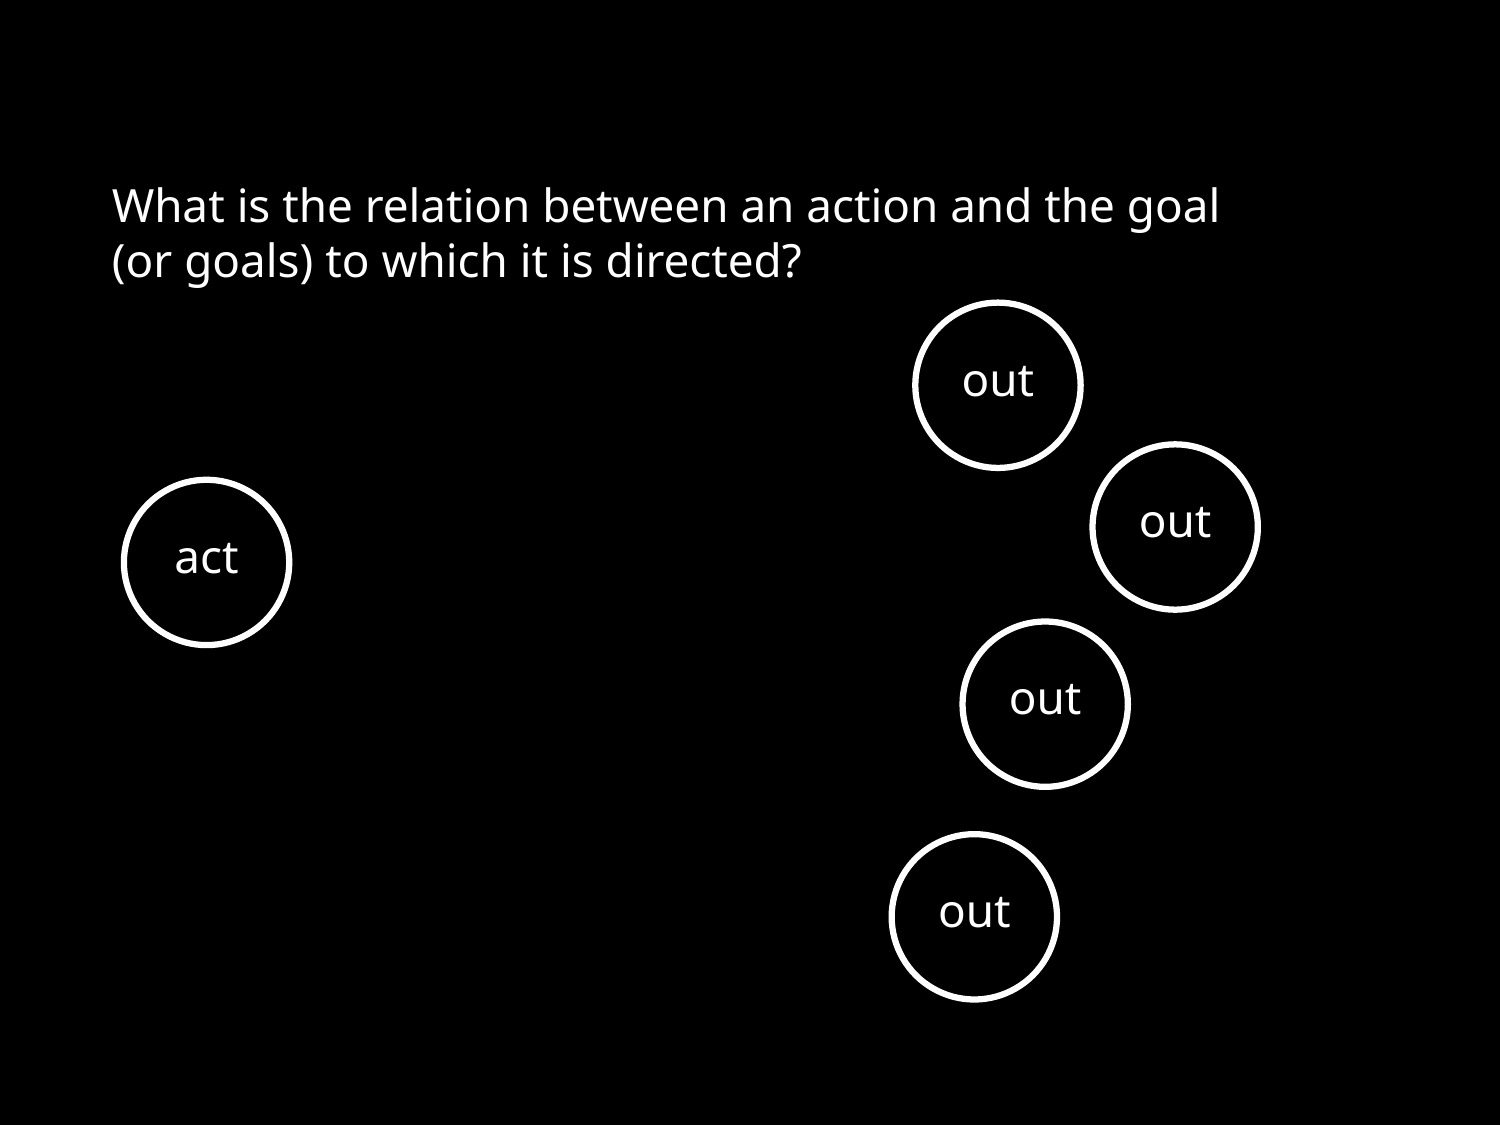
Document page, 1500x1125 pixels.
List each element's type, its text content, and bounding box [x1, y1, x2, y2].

text_box out [891, 834, 1058, 1000]
text_box What is the relation between an action and the goal (or goals) to which it is directed? [97, 169, 1294, 295]
text_box out [915, 302, 1081, 468]
text_box out [962, 621, 1128, 787]
text_box out [1092, 444, 1258, 610]
text_box act [123, 479, 290, 646]
